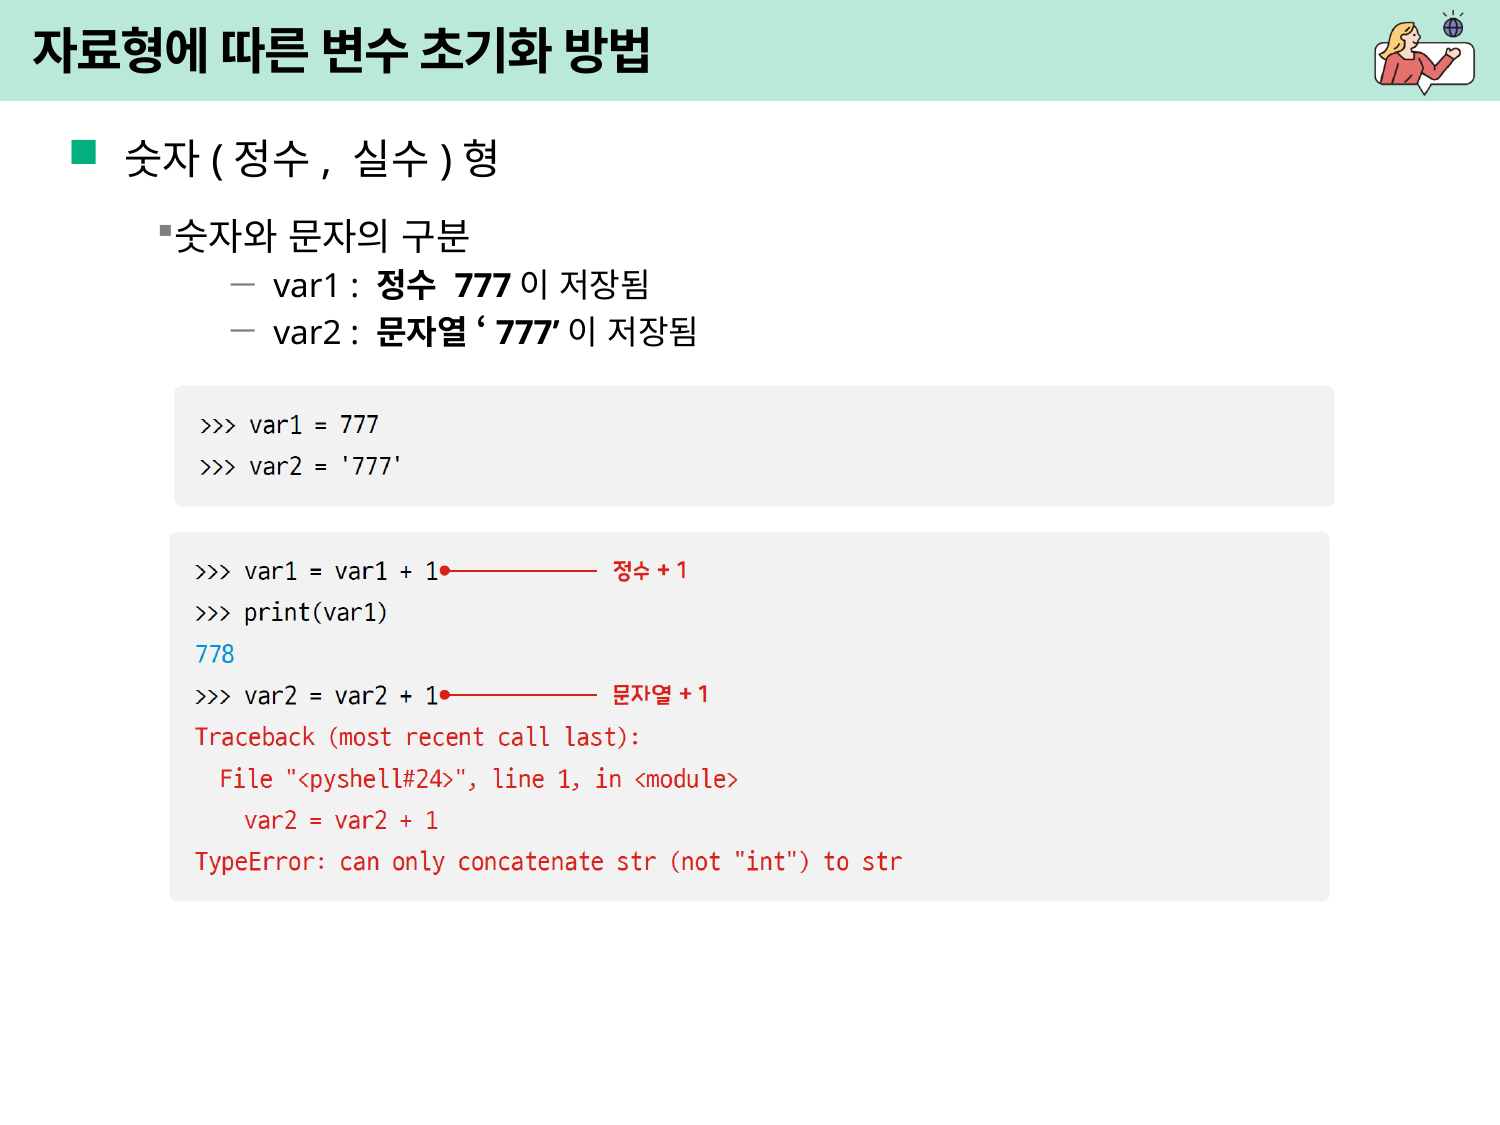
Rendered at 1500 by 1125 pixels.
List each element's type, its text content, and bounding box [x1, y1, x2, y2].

list 숫자(정수, 실수)형 숫자와 문자의 구분 var1 : 정수 777이 저장됨 var2 : 문자열 ‘777’이 저장됨 [53, 125, 1425, 1005]
picture [170, 385, 1339, 513]
picture [1359, 0, 1500, 97]
title 자료형에 따른 변수 초기화 방법 [17, 10, 1295, 89]
picture [165, 526, 1332, 906]
